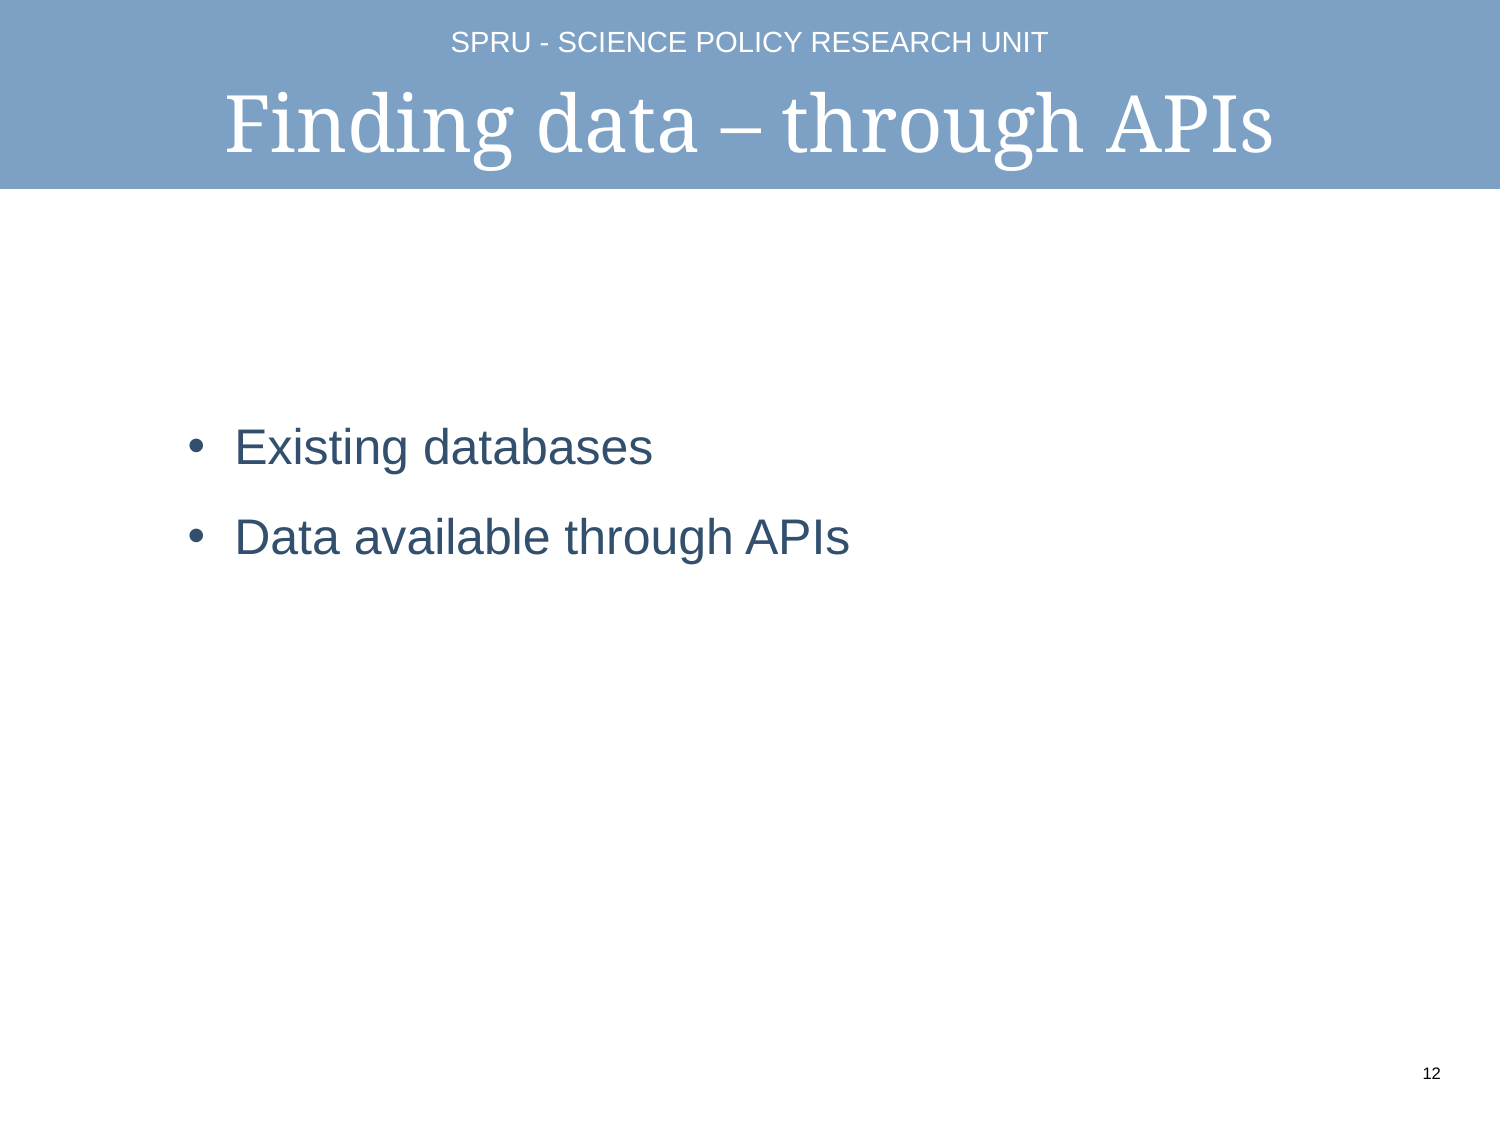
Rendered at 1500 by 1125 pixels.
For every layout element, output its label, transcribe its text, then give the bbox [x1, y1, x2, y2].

title Finding data – through APIs [59, 68, 1441, 185]
subtitle Existing databases Data available through APIs Data you retrieve directly from digital sources (webpages) [187, 401, 1313, 786]
